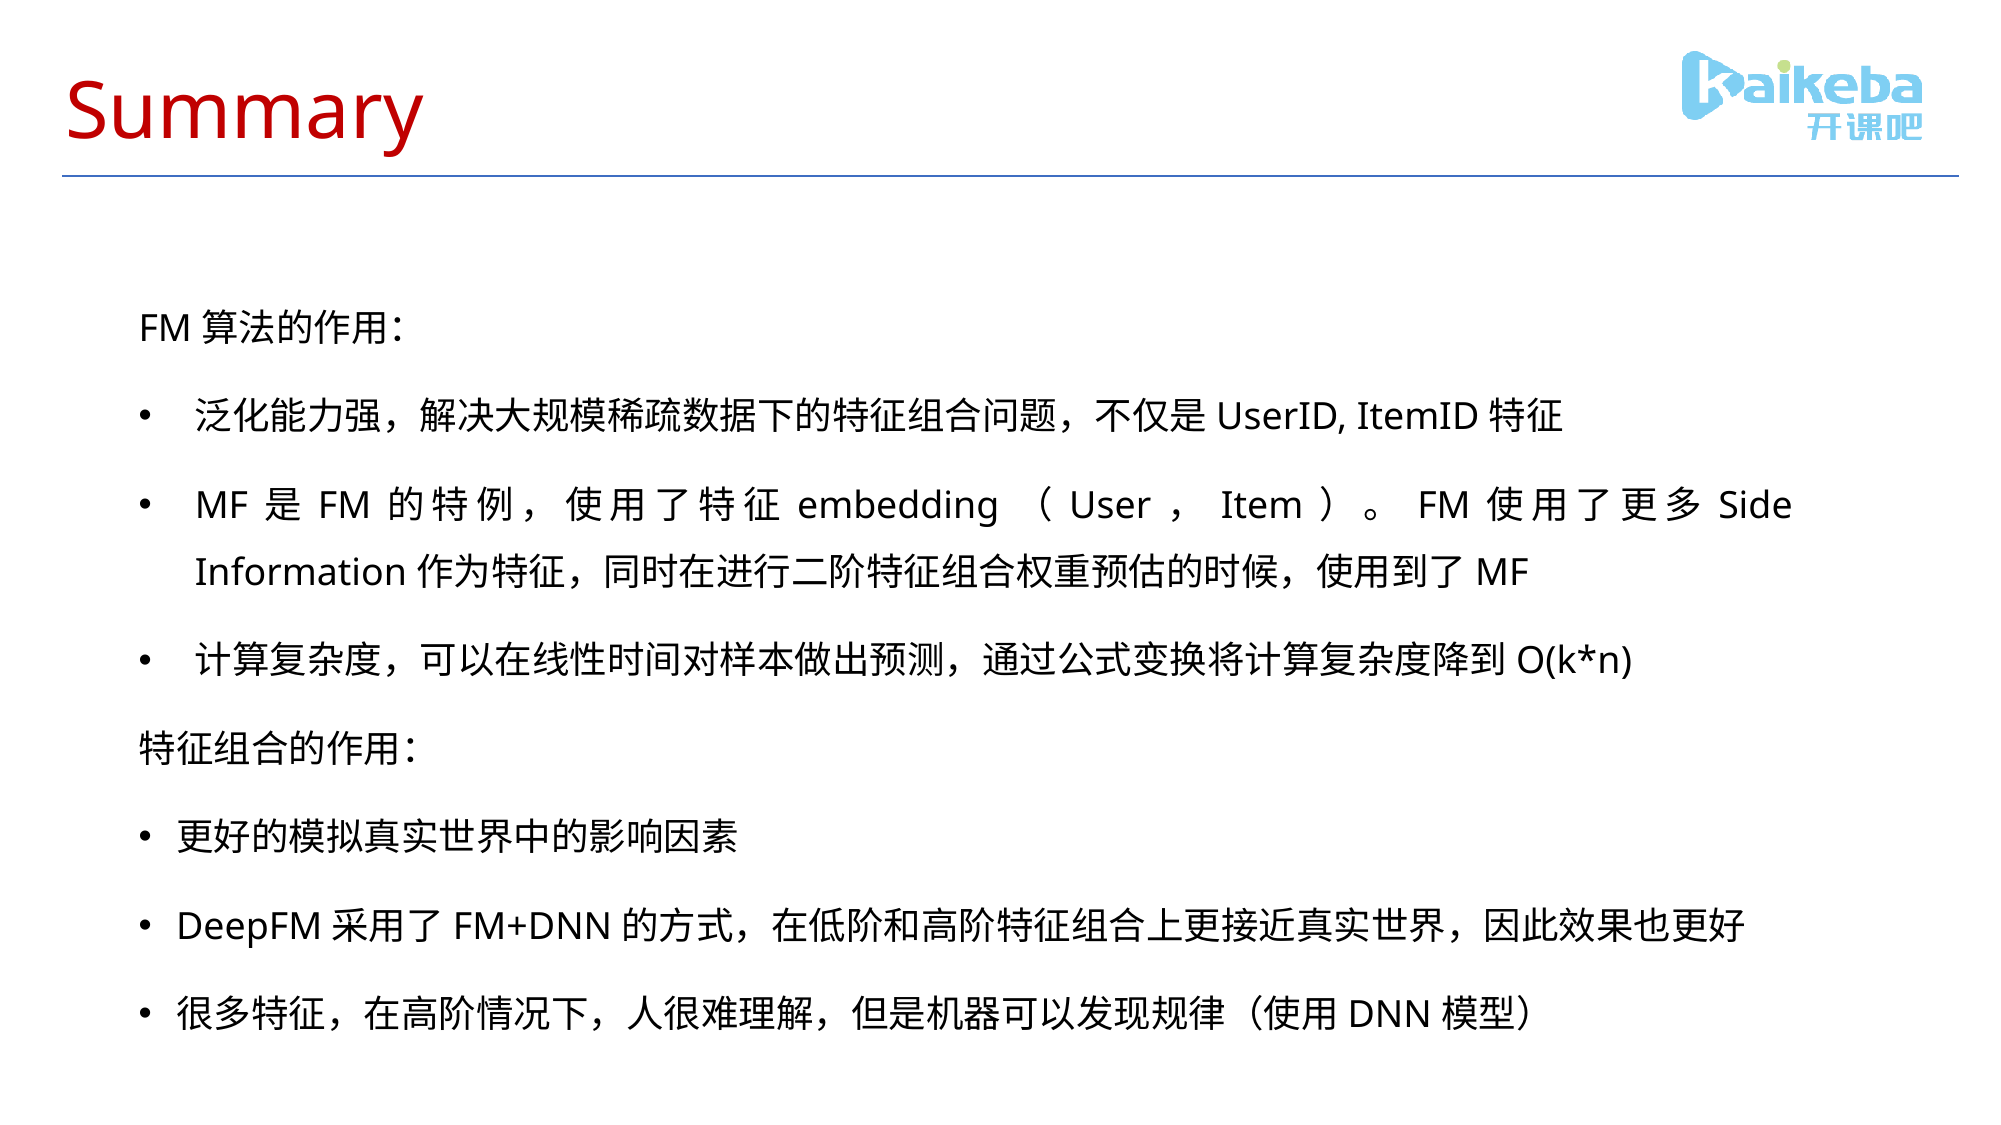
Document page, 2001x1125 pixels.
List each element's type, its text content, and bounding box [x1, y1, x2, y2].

title Summary [57, 59, 1728, 167]
text_box FM算法的作用： 泛化能力强，解决大规模稀疏数据下的特征组合问题，不仅是UserID, ItemID特征 MF是FM的特例，使用了特征embedding（User，Item）。FM使用了更多Side Information作为特征，同时在进行二阶特征组合权重预估的时候，使用到了MF 计算复杂度，可以在线性时间对样本做出预测，通过公式变换将计算复杂度降到O(k*n) 特征组合的作用： 更好的模拟真实世界中的影响因素 DeepFM采用了FM+DNN的方式，在低阶和高阶特征组合上更接近真实世界，因此效果也更好 很多特征，在高阶情况下，人很难理解，但是机器可以发现规律（使用DNN模型） [131, 274, 1801, 965]
